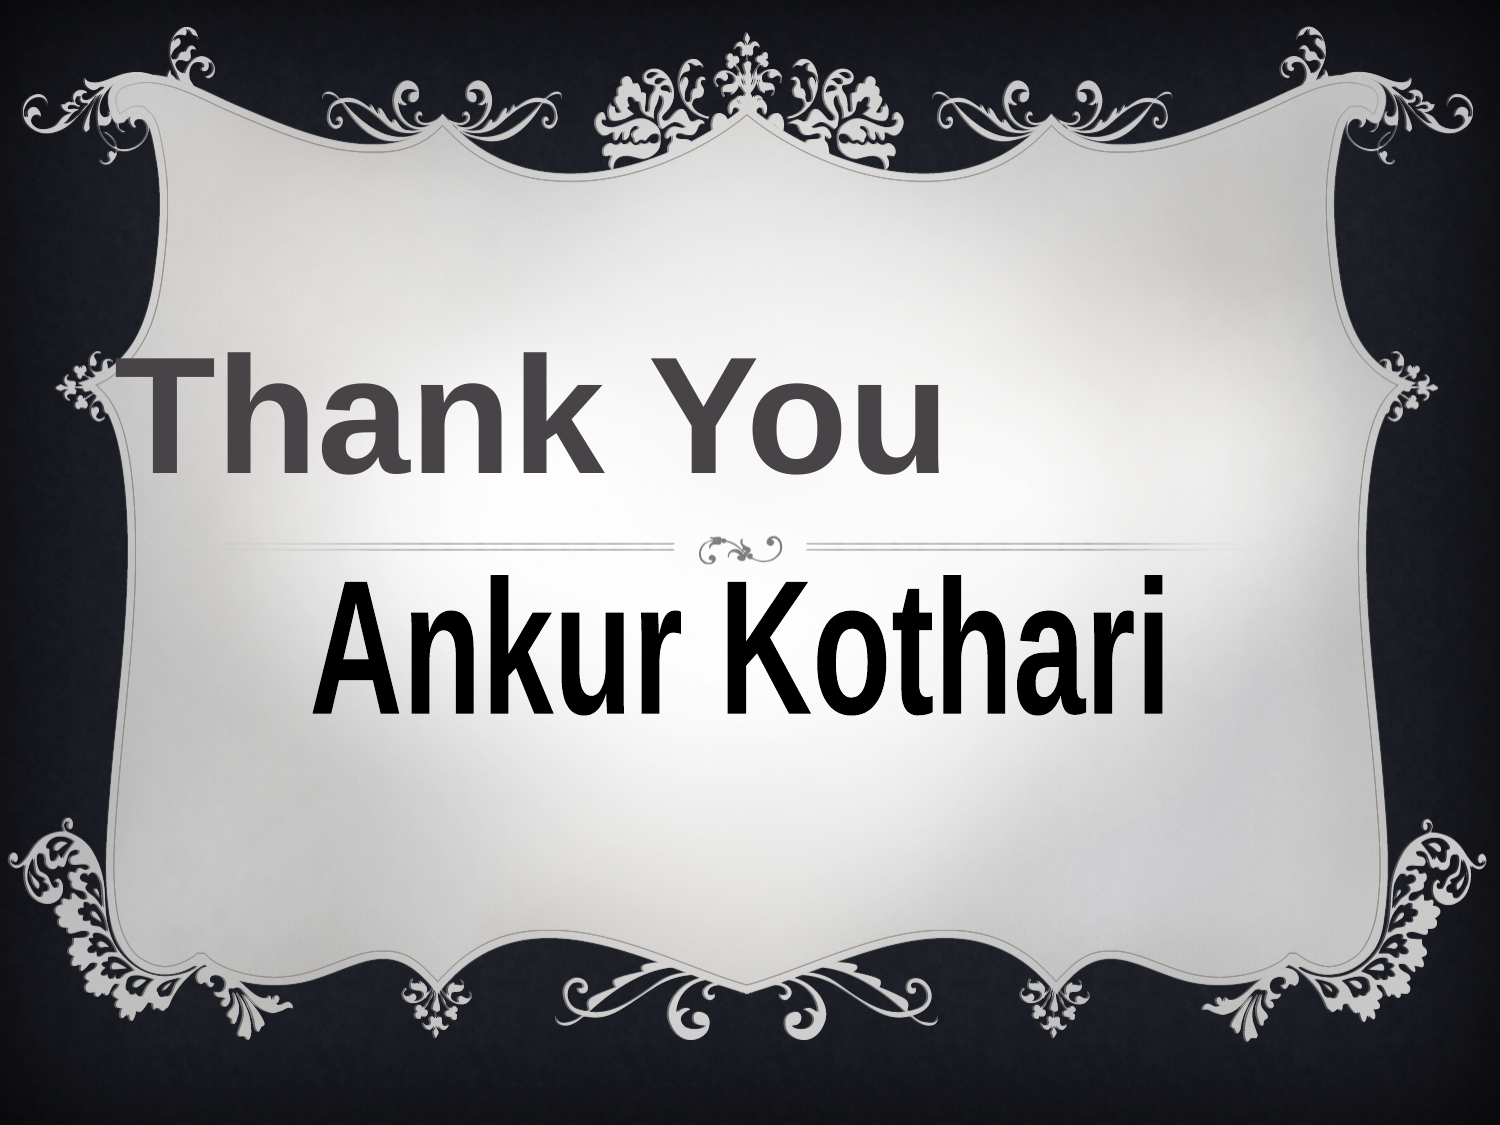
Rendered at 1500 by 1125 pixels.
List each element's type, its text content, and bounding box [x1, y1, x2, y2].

picture [0, 613, 1500, 1125]
picture [1145, 613, 1162, 713]
text_box Thank You [99, 299, 1000, 515]
picture [0, 0, 1500, 459]
